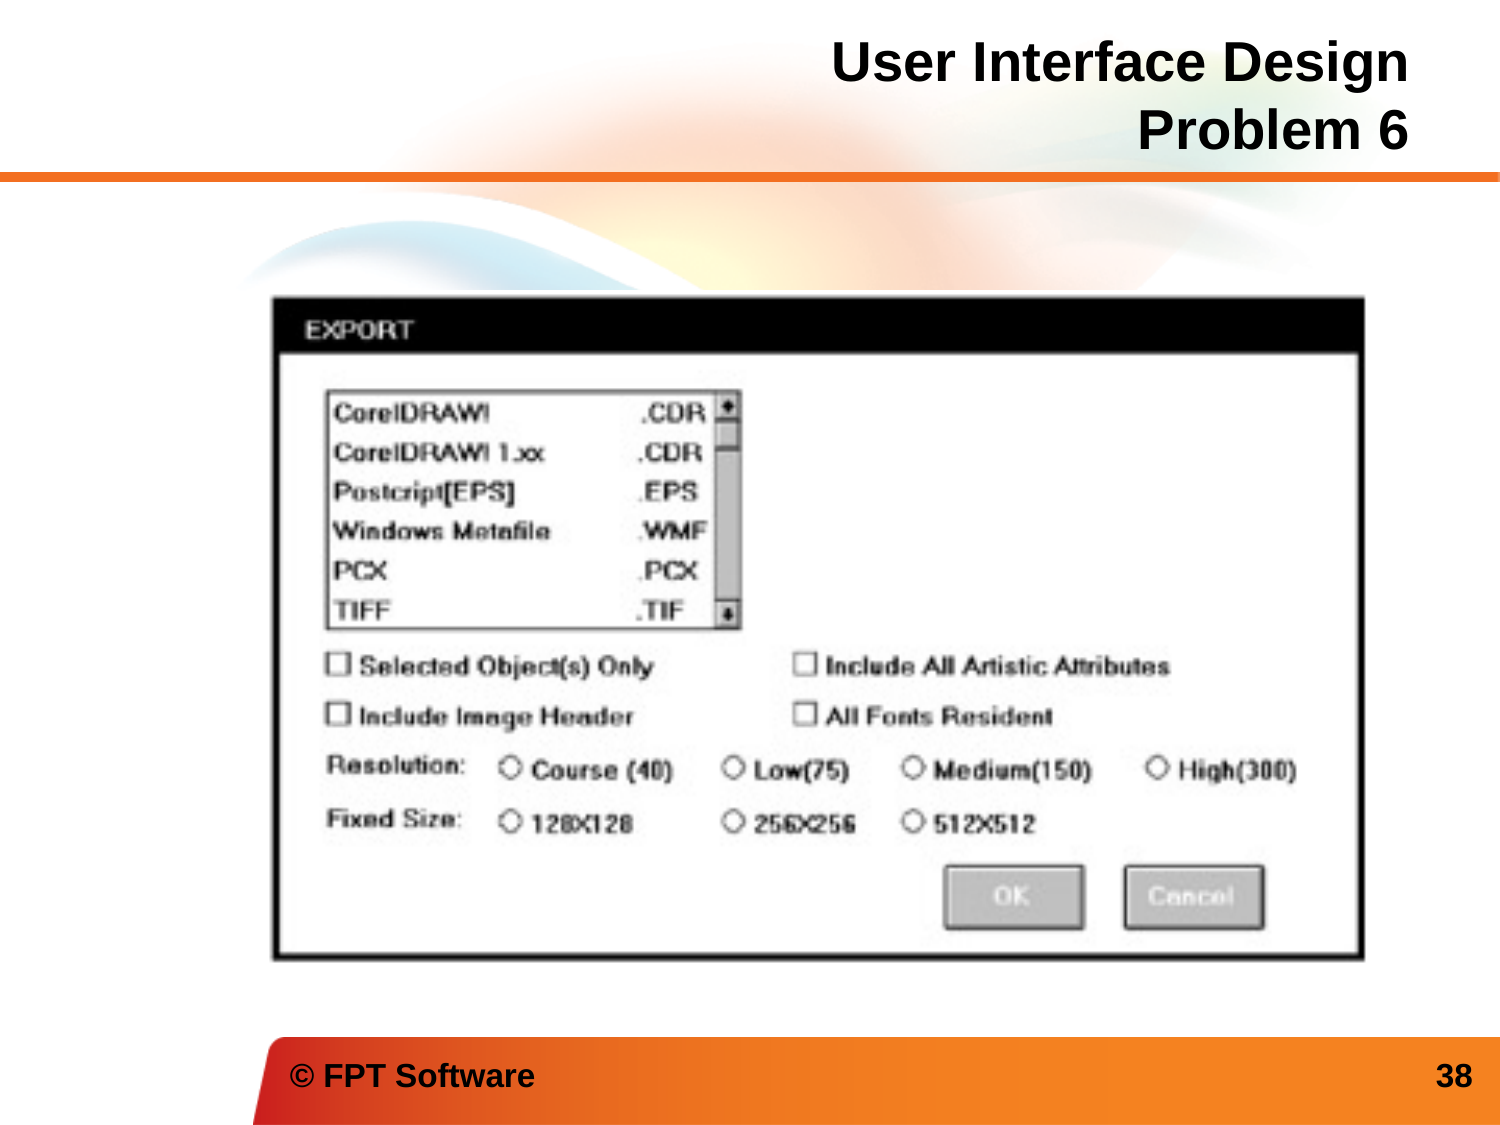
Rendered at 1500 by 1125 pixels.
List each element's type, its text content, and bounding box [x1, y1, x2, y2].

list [265, 290, 1372, 970]
picture [0, 0, 1500, 486]
title User Interface Design Problem 6 [437, 24, 1425, 161]
picture [253, 1037, 1500, 1125]
